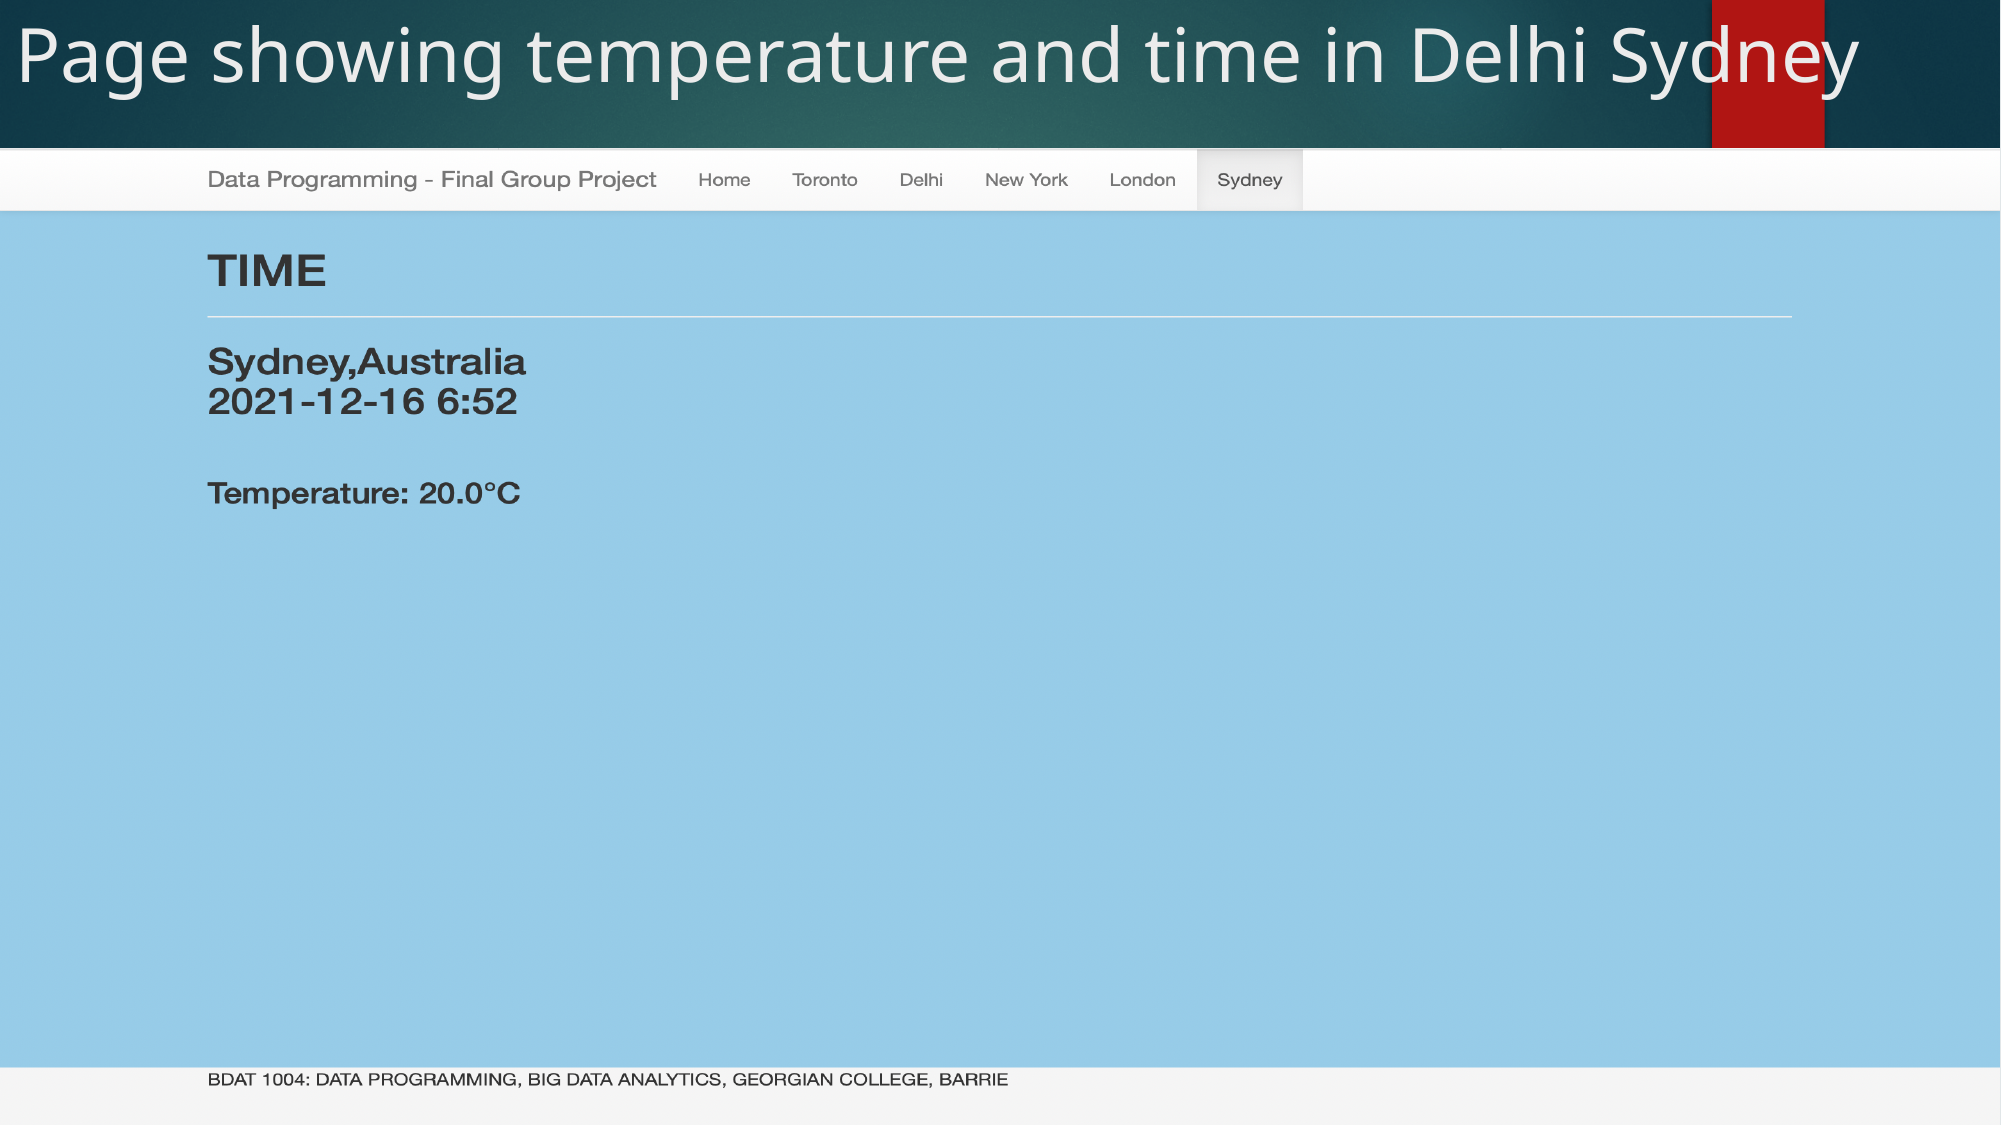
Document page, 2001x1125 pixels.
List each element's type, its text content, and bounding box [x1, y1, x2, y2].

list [0, 148, 2000, 1125]
title Page showing temperature and time in Delhi Sydney [0, 0, 2000, 147]
